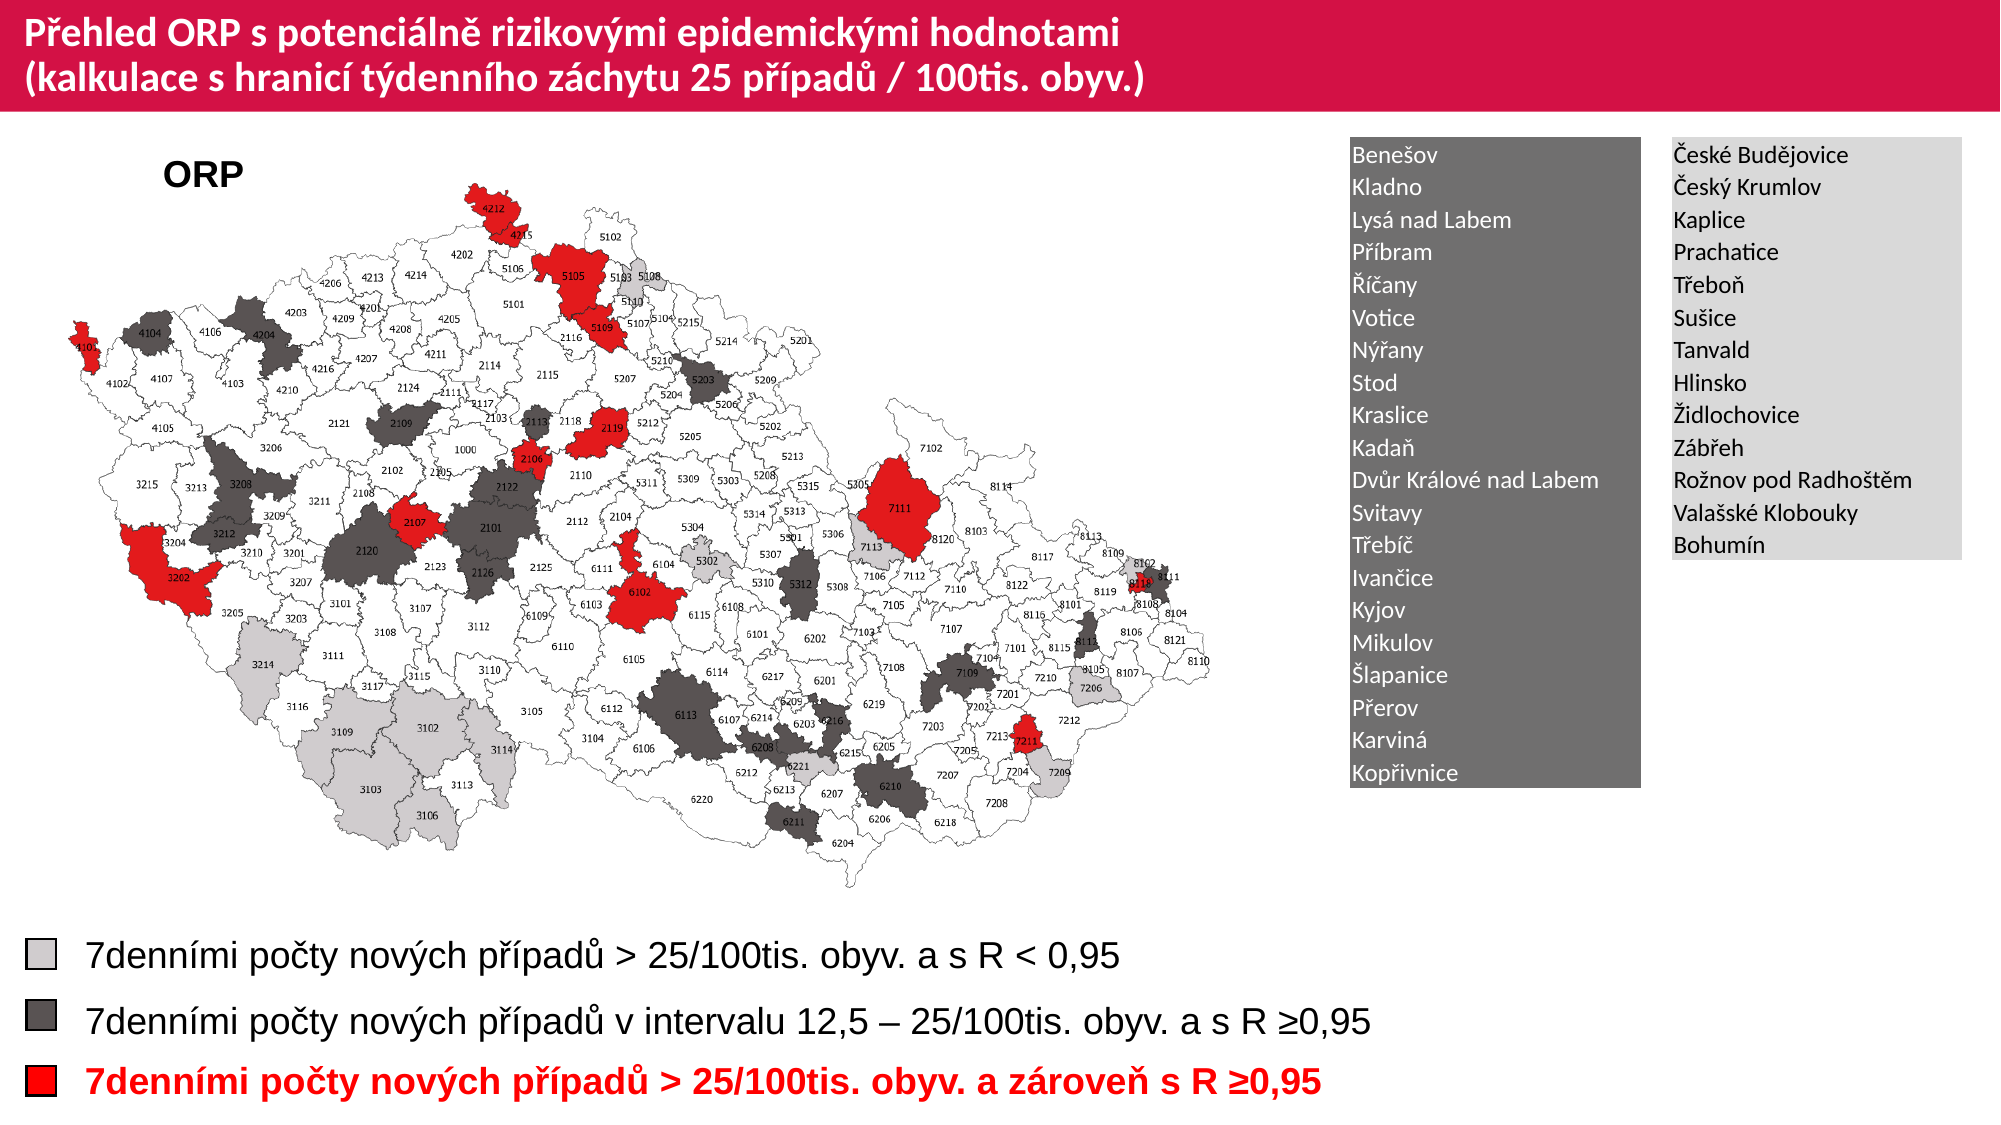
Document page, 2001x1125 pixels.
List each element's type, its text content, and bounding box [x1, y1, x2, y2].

table_cell Český Krumlov [1672, 170, 1962, 202]
table_cell Třeboň [1672, 267, 1962, 300]
table_cell Ivančice [1350, 560, 1641, 593]
table_cell Stod [1350, 365, 1641, 397]
table_cell Šlapanice [1350, 658, 1641, 690]
table_cell Sušice [1672, 300, 1962, 332]
title Přehled ORP s potenciálně rizikovými epidemickými hodnotami (kalkulace s hranicí týdenního záchytu 25 případů / 100tis. obyv.) [9, 0, 1811, 112]
table_cell Mikulov [1350, 625, 1641, 658]
table_cell Židlochovice [1672, 397, 1962, 430]
table_cell Karviná [1350, 723, 1641, 755]
table_cell Bohumín [1672, 527, 1962, 560]
table_cell Hlinsko [1672, 365, 1962, 397]
text_box [25, 938, 57, 970]
text_box [25, 1065, 57, 1097]
table_cell Tanvald [1672, 332, 1962, 365]
text_box 7denními počty nových případů v intervalu 12,5 – 25/100tis. obyv. a s R ≥0,95 [70, 989, 1535, 1049]
table_cell Kopřivnice [1350, 755, 1641, 788]
table_cell Kraslice [1350, 397, 1641, 430]
table_cell Kaplice [1672, 202, 1962, 235]
table_cell Nýřany [1350, 332, 1641, 365]
table_cell Kadaň [1350, 430, 1641, 462]
picture [41, 140, 1236, 929]
table_cell Zábřeh [1672, 430, 1962, 462]
table_header České Budějovice [1672, 137, 1962, 170]
table_cell Rožnov pod Radhoštěm [1672, 462, 1962, 495]
table_cell Valašské Klobouky [1672, 495, 1962, 527]
table_cell Dvůr Králové nad Labem [1350, 462, 1641, 495]
table_cell Lysá nad Labem [1350, 202, 1641, 235]
table_cell Třebíč [1350, 527, 1641, 560]
table_cell Kyjov [1350, 593, 1641, 625]
table_cell Říčany [1350, 267, 1641, 300]
table_cell Přerov [1350, 690, 1641, 723]
table_cell Svitavy [1350, 495, 1641, 527]
text_box 7denními počty nových případů > 25/100tis. obyv. a zároveň s R ≥0,95 [70, 1049, 1535, 1110]
table_cell Prachatice [1672, 235, 1962, 267]
text_box [25, 999, 57, 1031]
text_box 7denními počty nových případů > 25/100tis. obyv. a s R < 0,95 [70, 923, 1588, 984]
table_header Benešov [1350, 137, 1641, 170]
table_cell Příbram [1350, 235, 1641, 267]
table_cell Votice [1350, 300, 1641, 332]
table_cell Kladno [1350, 170, 1641, 202]
